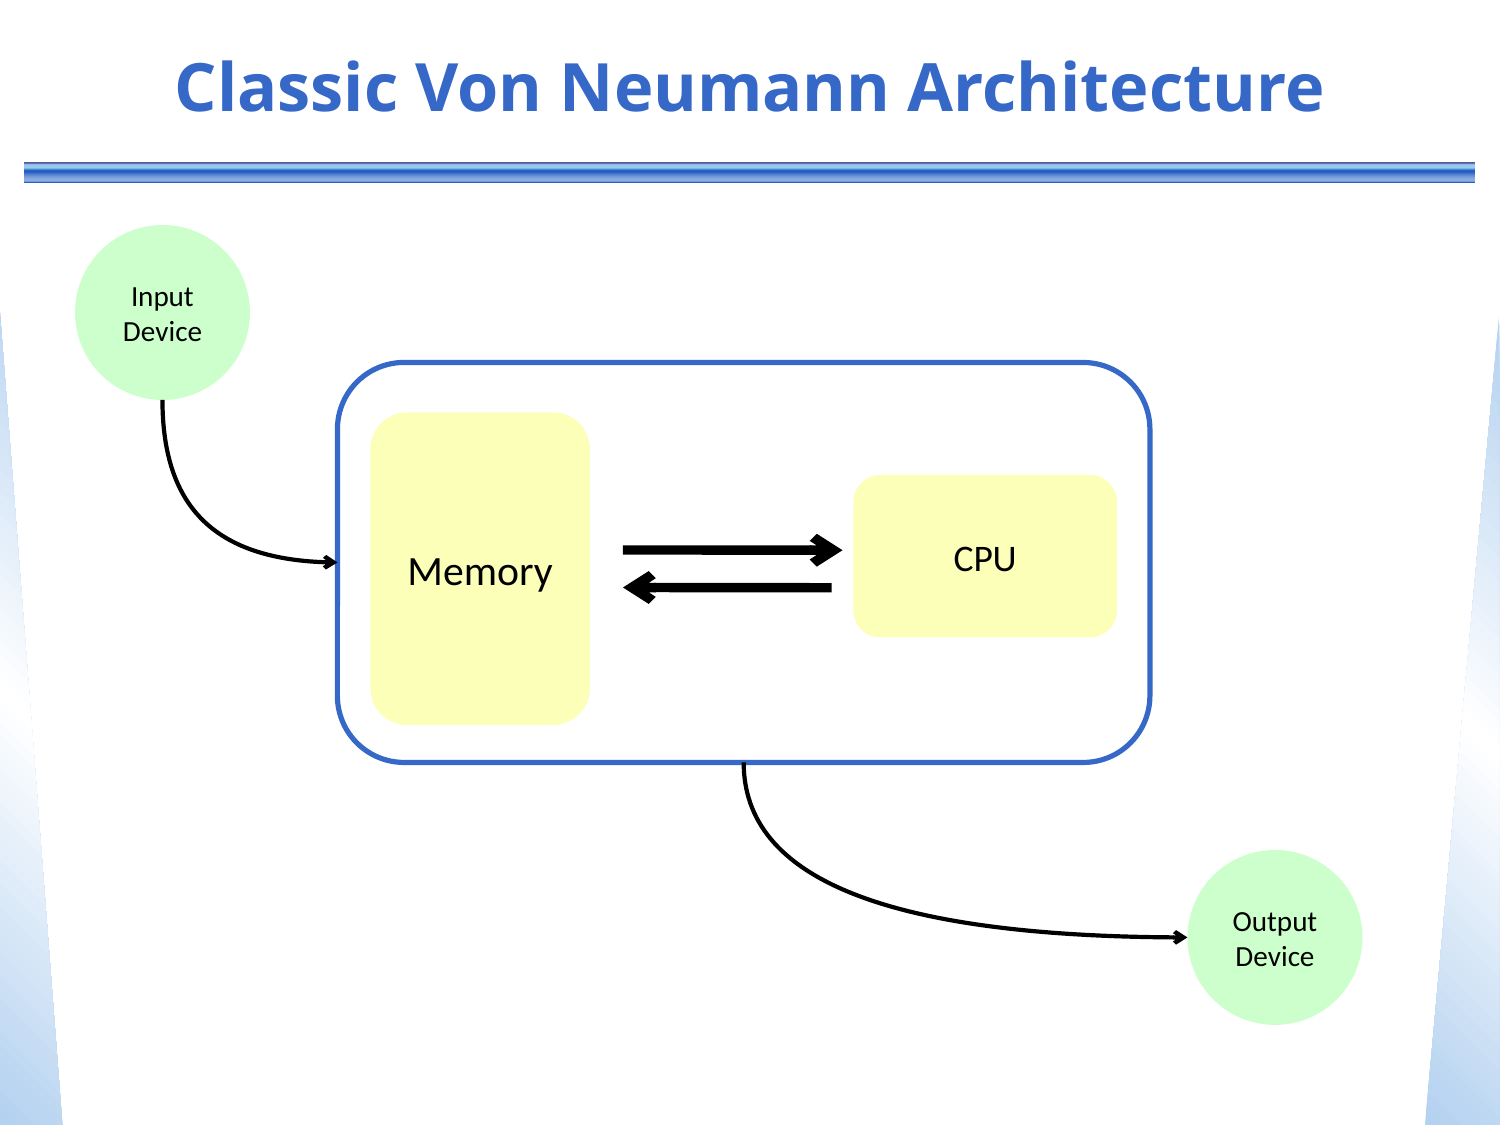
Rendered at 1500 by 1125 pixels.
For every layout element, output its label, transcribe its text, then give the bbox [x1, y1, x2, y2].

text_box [337, 362, 1151, 763]
text_box Output Device [1187, 849, 1363, 1025]
title Classic Von Neumann Architecture [112, 19, 1388, 150]
text_box Input Device [75, 224, 250, 400]
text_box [168, 393, 332, 569]
picture [24, 162, 1475, 183]
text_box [877, 627, 1054, 1072]
